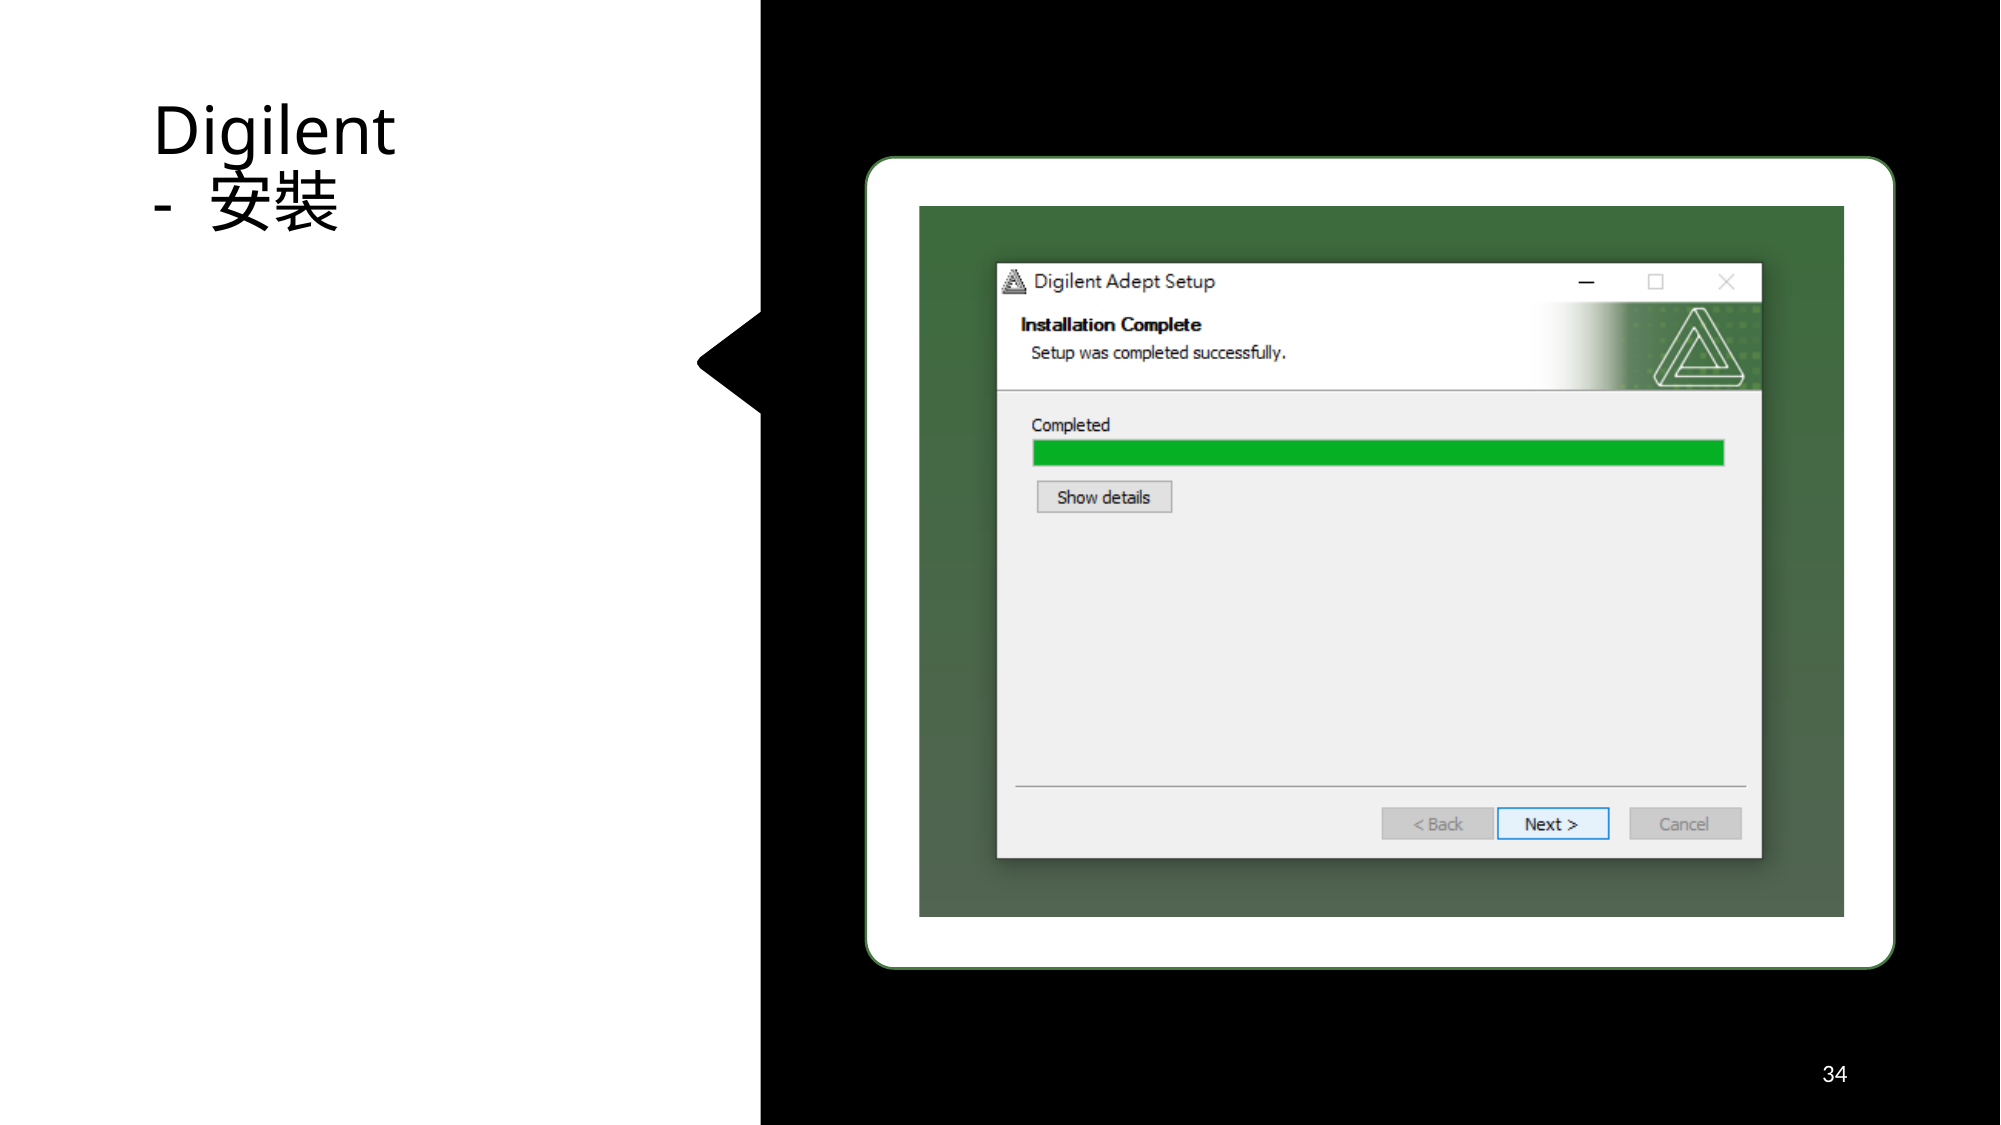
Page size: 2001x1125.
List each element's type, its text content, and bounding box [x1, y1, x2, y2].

text_box [864, 156, 1896, 970]
picture [919, 206, 1845, 917]
title Digilent - 安裝 [137, 59, 663, 278]
text_box [699, 0, 2000, 1125]
text_box [0, 0, 762, 1125]
slide_number 34 [1705, 1042, 1863, 1103]
